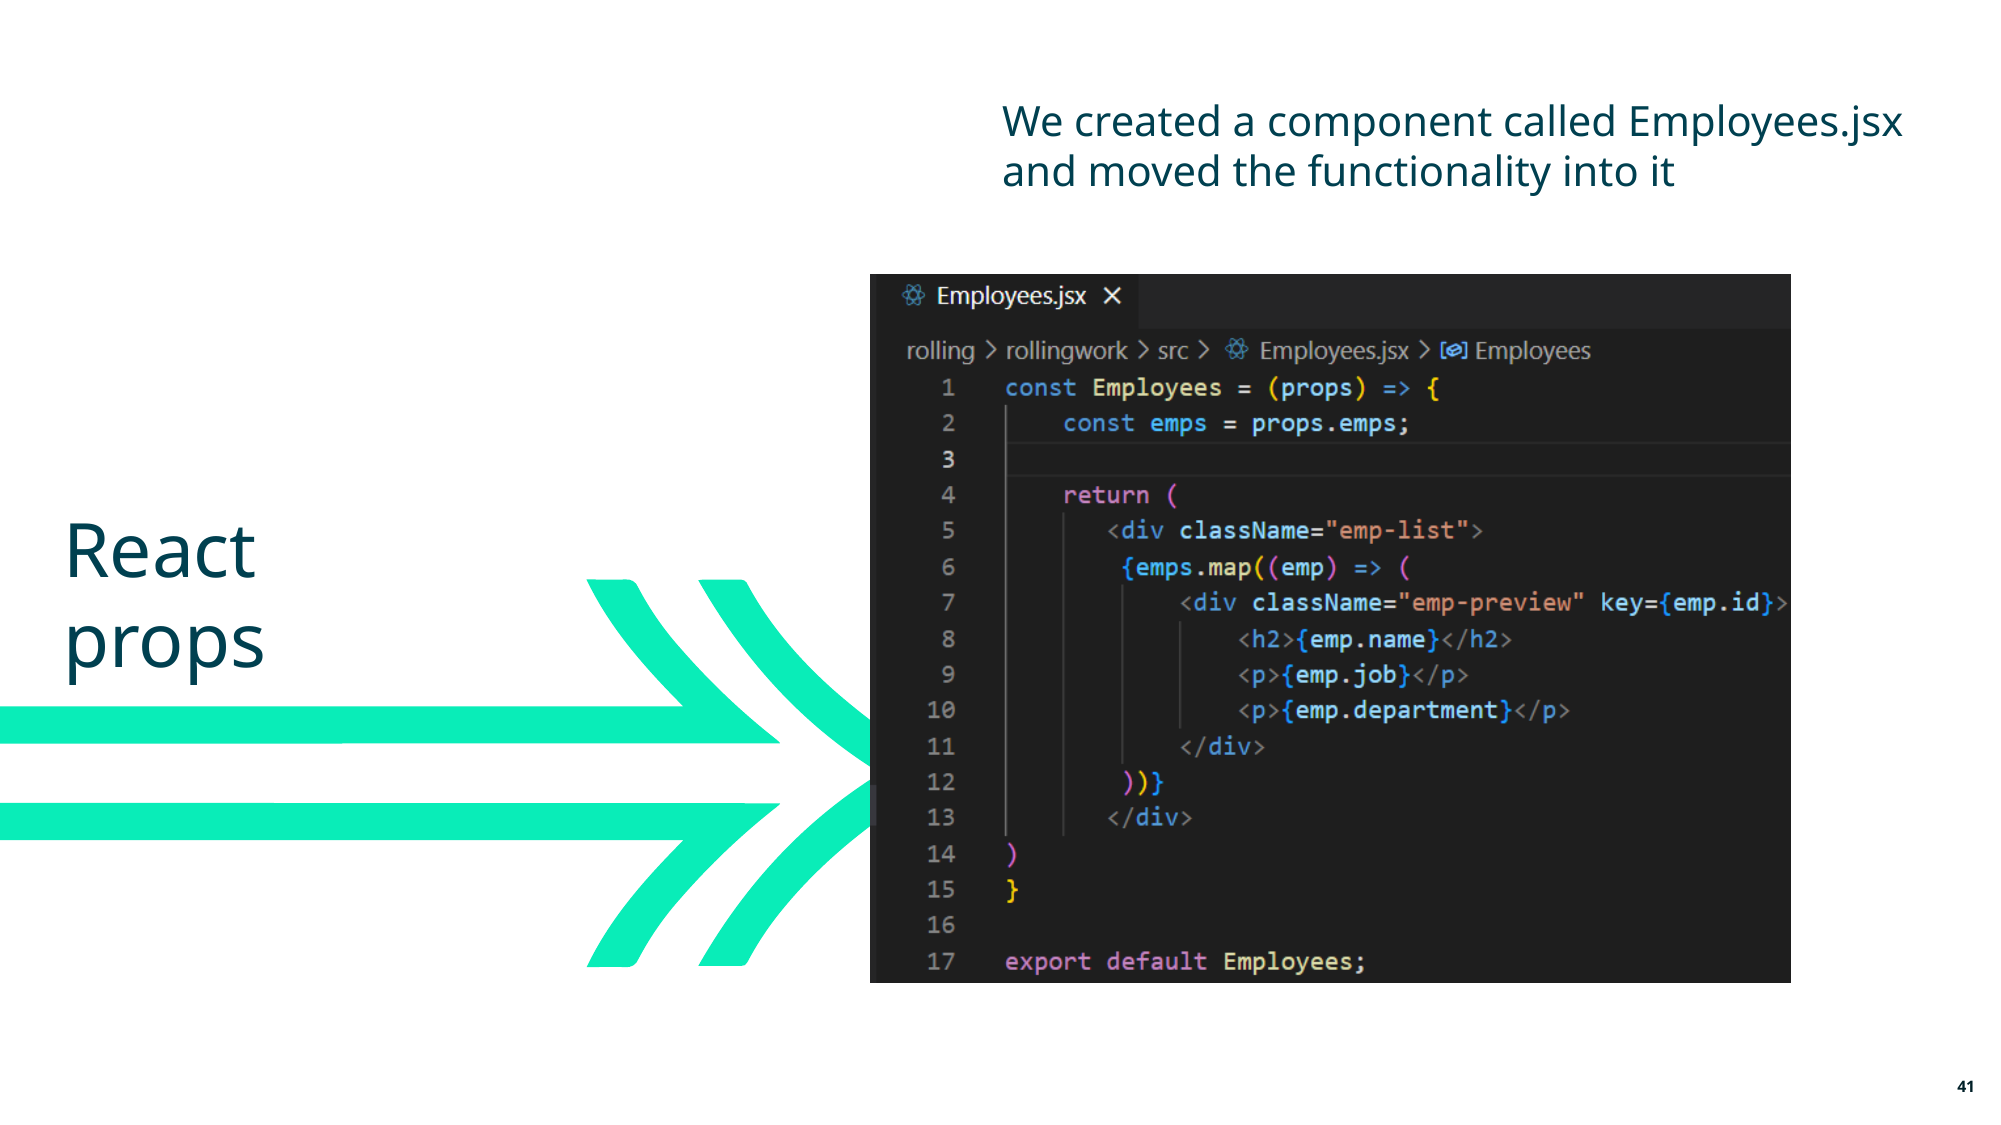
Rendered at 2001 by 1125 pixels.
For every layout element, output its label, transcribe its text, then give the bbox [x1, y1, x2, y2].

list We created a component called Employees.jsx and moved the functionality into it [1002, 95, 1941, 1063]
list React props [63, 203, 670, 683]
picture [870, 274, 1791, 983]
slide_number 41 [1846, 1068, 1976, 1098]
